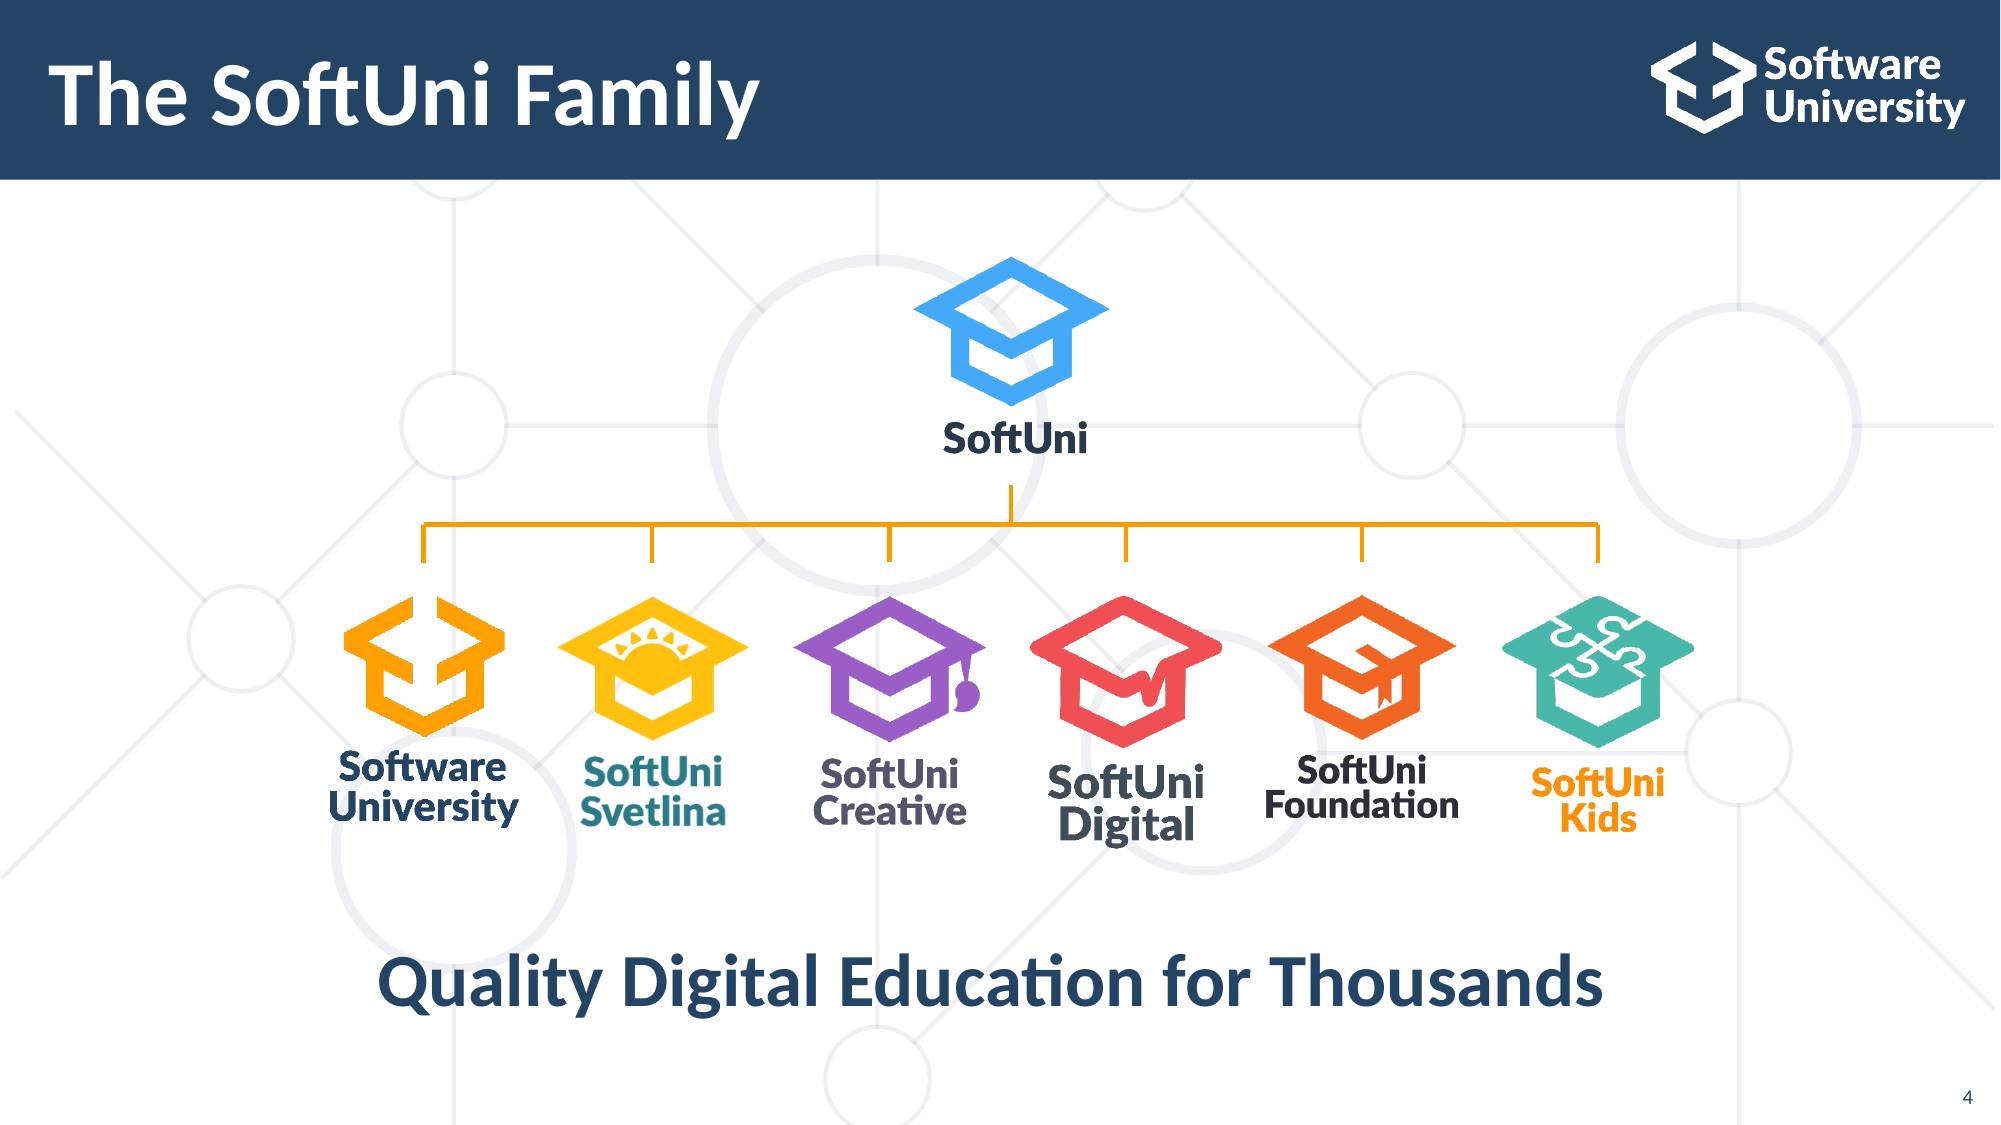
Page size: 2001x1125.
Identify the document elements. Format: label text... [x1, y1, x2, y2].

slide_number 4 [1927, 1067, 1989, 1117]
picture [1265, 595, 1458, 818]
picture [912, 256, 1110, 454]
title The SoftUni Family [31, 16, 1625, 162]
picture [1502, 596, 1694, 833]
text_box Quality Digital Education for Thousands [118, 924, 1882, 1030]
picture [1651, 41, 1966, 134]
picture [1029, 596, 1222, 855]
picture [557, 596, 750, 828]
picture [793, 596, 986, 825]
picture [327, 596, 520, 834]
